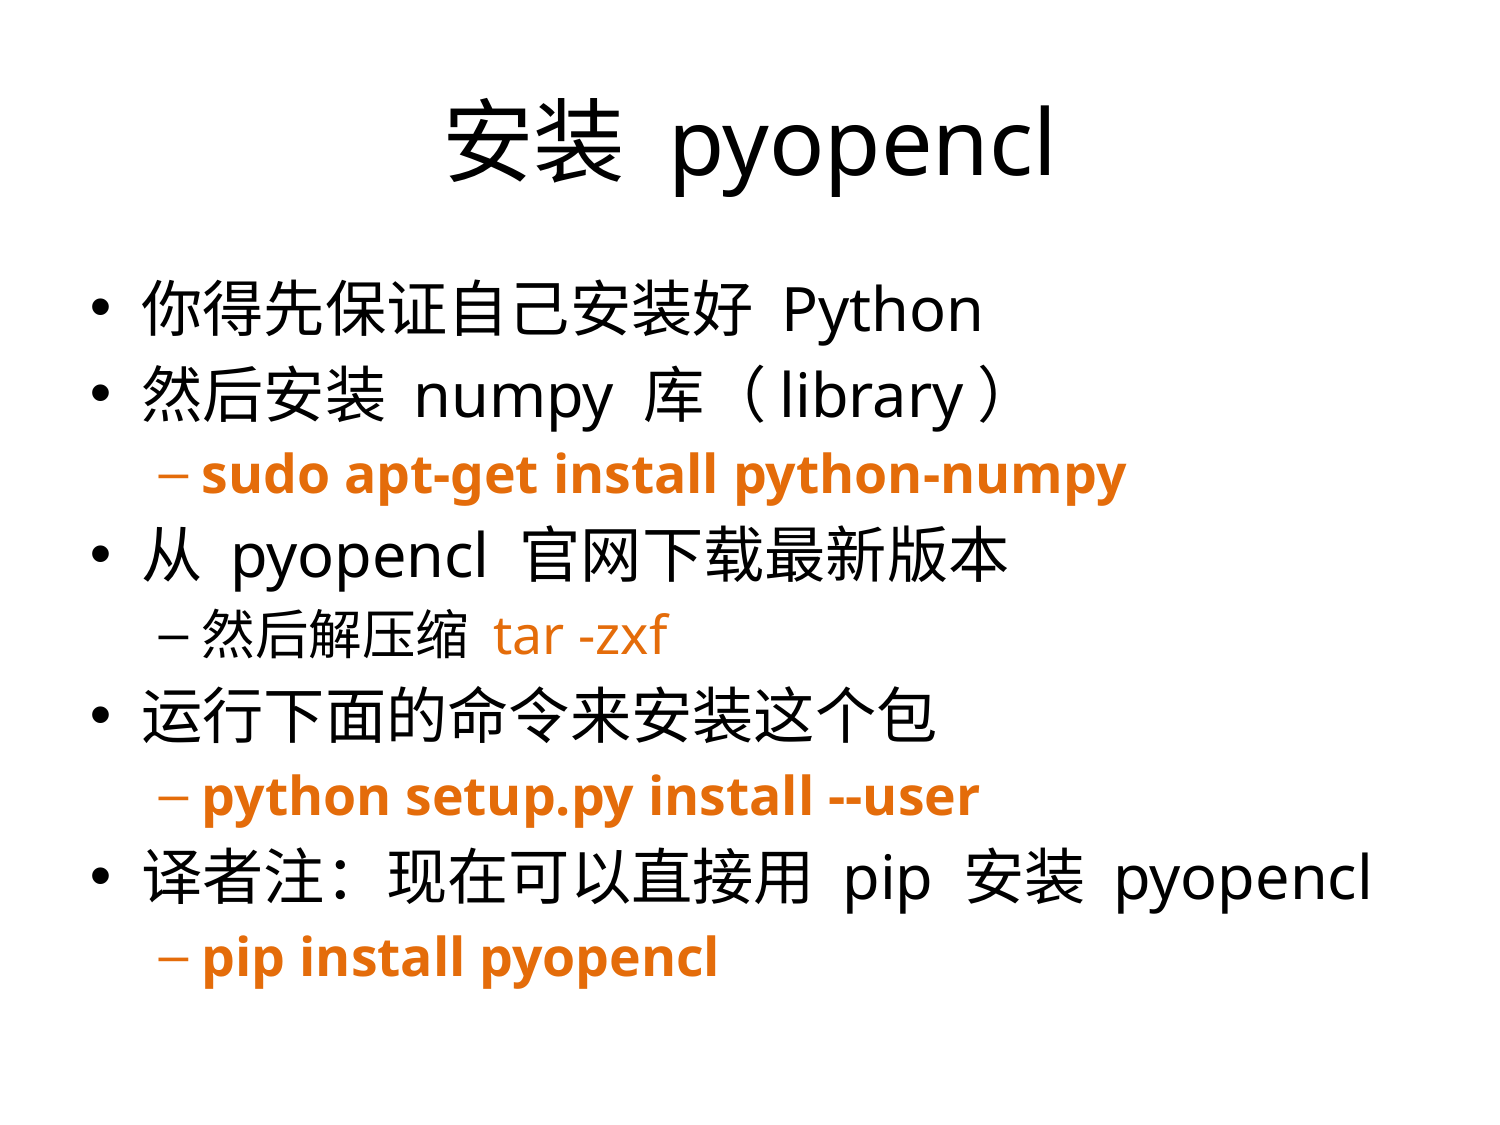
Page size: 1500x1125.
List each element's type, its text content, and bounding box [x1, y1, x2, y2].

text_box 安装 pyopencl [75, 45, 1425, 233]
text_box 你得先保证自己安装好 Python 然后安装 numpy 库（library） sudo apt-get install python-numpy 从 pyopencl 官网下载最新版本 然后解压缩 tar -zxf 运行下面的命令来安装这个包 python setup.py install --user 译者注：现在可以直接用 pip 安装 pyopencl pip install pyopencl [75, 262, 1425, 1005]
